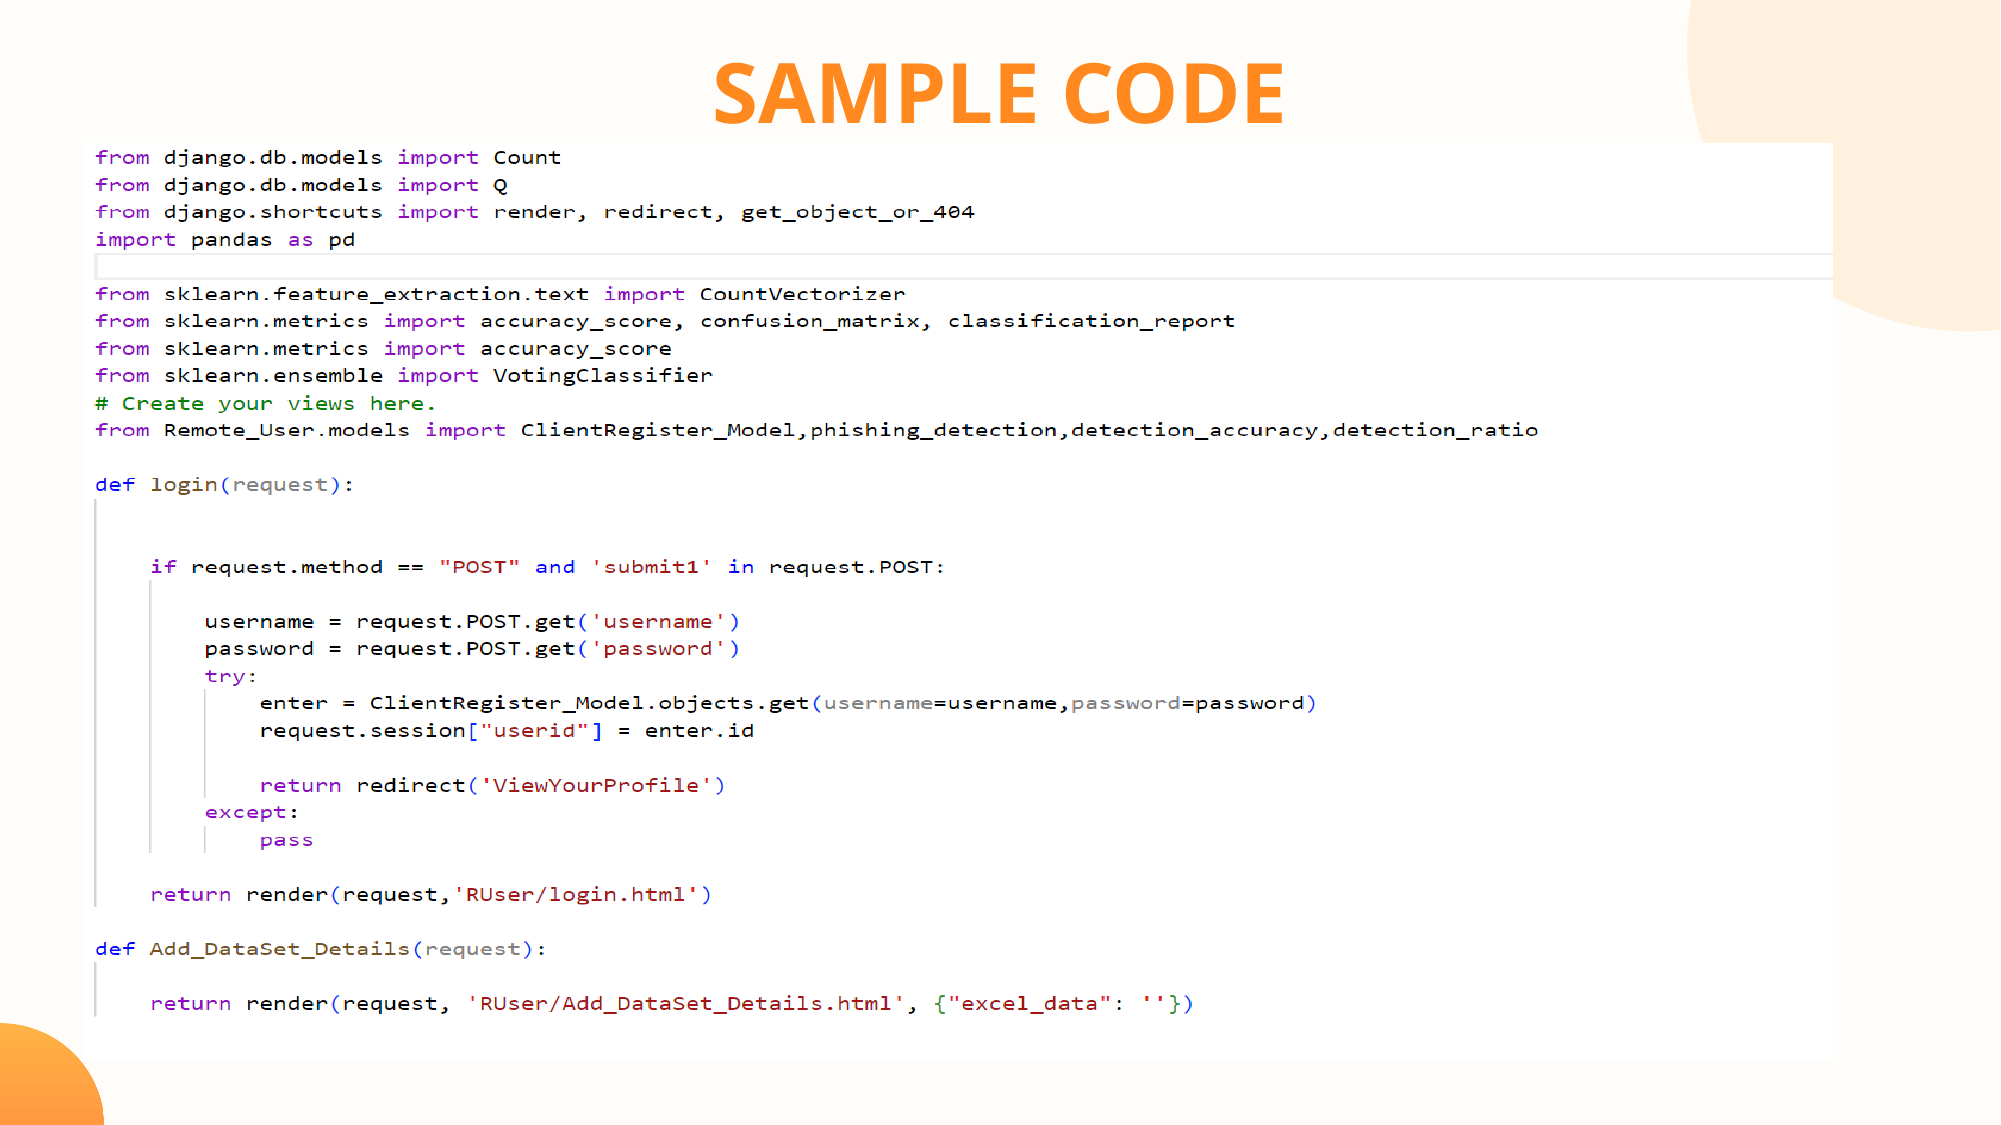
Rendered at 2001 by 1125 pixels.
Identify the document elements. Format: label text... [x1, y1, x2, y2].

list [83, 143, 1833, 1061]
title SAMPLE CODE [40, 8, 1960, 173]
